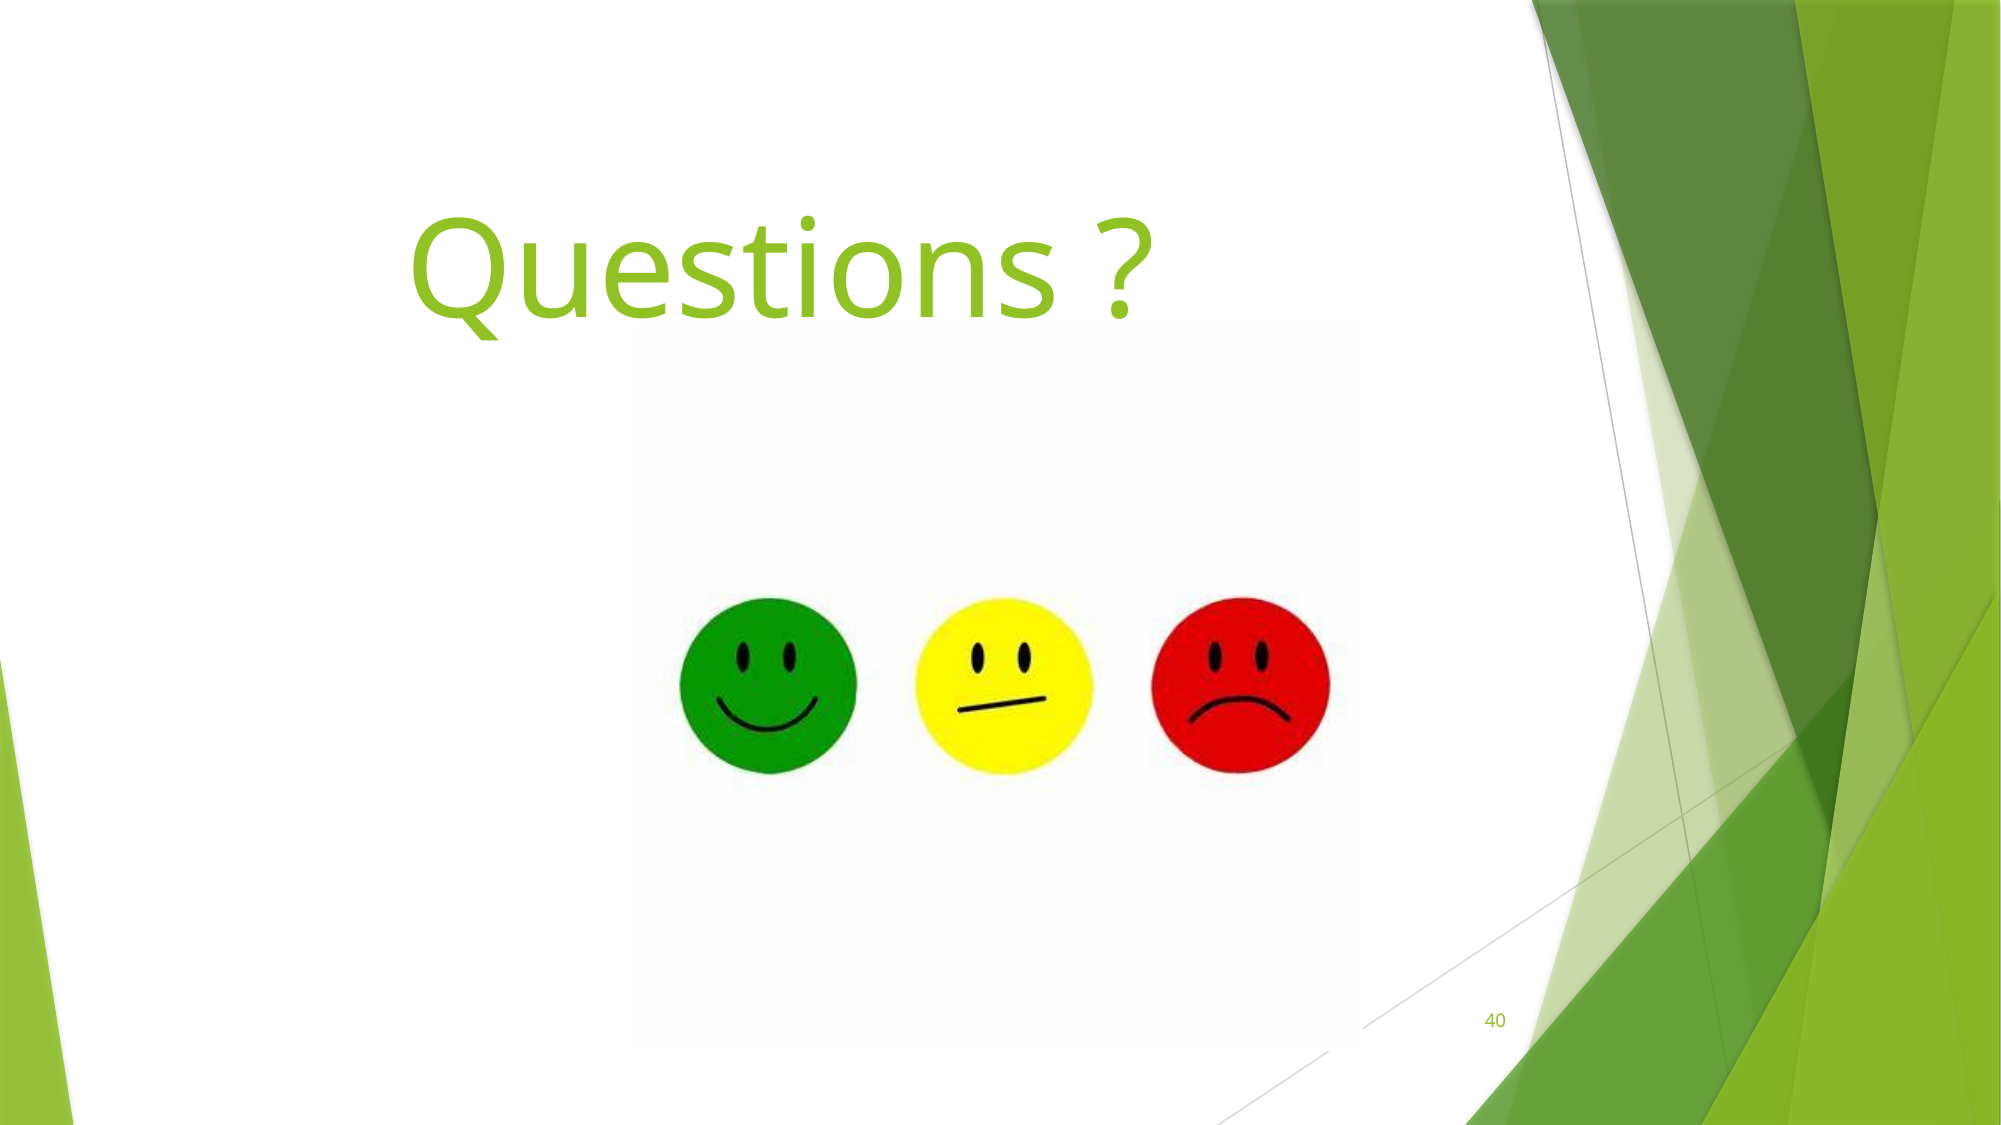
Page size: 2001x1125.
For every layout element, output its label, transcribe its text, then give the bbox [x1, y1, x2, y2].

title Questions ? [96, 172, 1466, 389]
picture [634, 324, 1364, 1051]
slide_number 40 [1409, 991, 1522, 1051]
